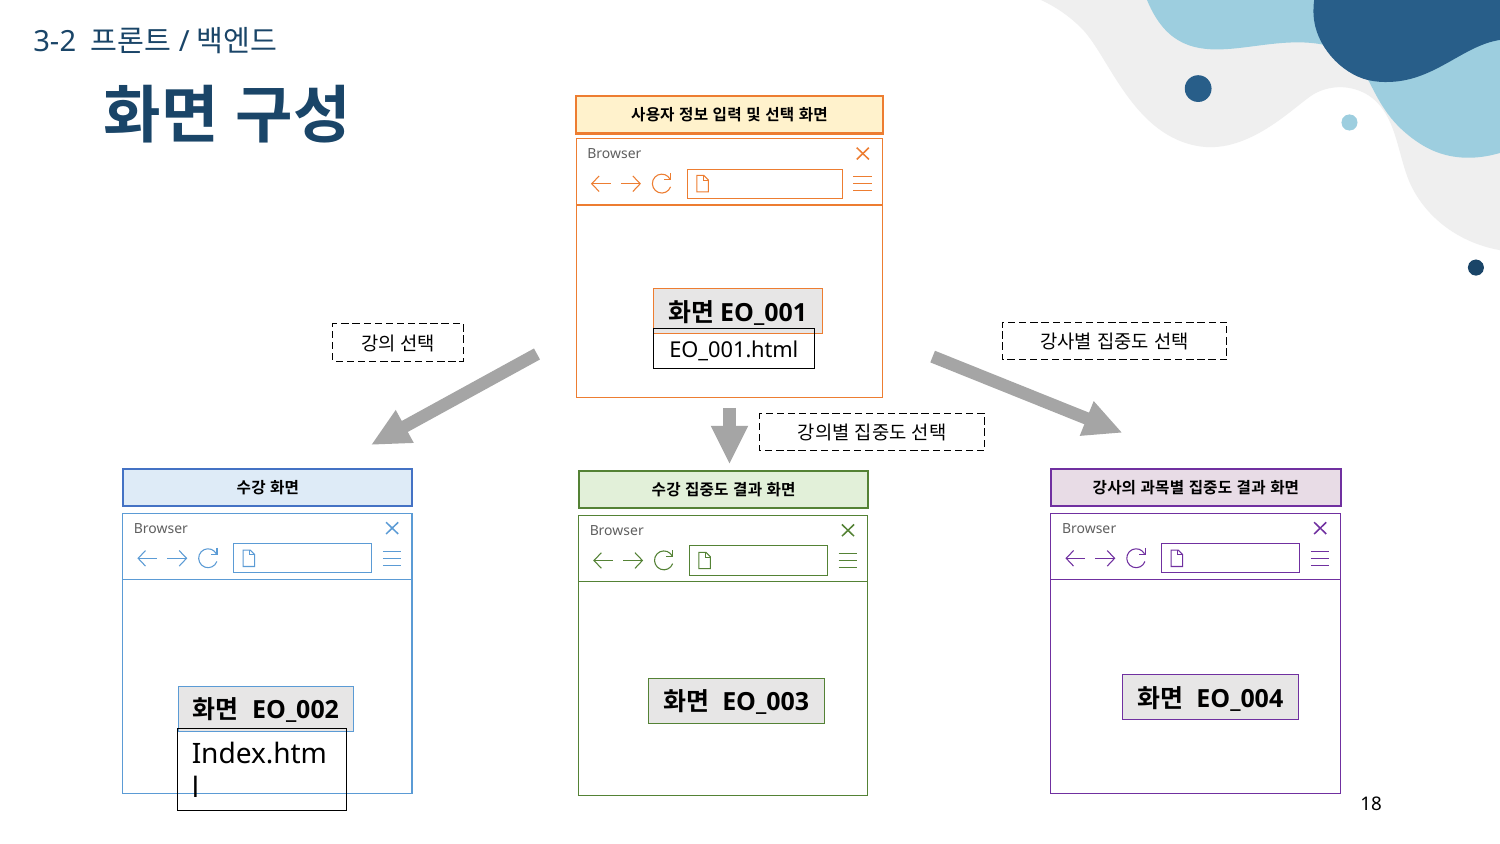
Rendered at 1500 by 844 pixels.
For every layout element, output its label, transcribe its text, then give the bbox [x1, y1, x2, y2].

text_box 수강 화면 [123, 468, 413, 506]
text_box 강사의 과목별 집중도 결과 화면 [1051, 468, 1341, 506]
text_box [932, 356, 1122, 433]
title 화면 구성 [88, 59, 1412, 154]
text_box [122, 513, 413, 795]
text_box 사용자 정보 입력 및 선택 화면 [576, 95, 883, 134]
slide_number 18 [1059, 782, 1397, 828]
text_box 3-2 프론트/백엔드 [18, 15, 422, 65]
text_box 강의 선택 [332, 323, 464, 362]
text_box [1050, 513, 1341, 795]
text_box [576, 138, 883, 398]
text_box 강의별 집중도 선택 [759, 413, 985, 451]
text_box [578, 515, 869, 797]
text_box 강사별 집중도 선택 [1002, 322, 1227, 360]
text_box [371, 353, 538, 445]
text_box Index.html [177, 802, 347, 811]
text_box 수강 집중도 결과 화면 [578, 470, 869, 508]
